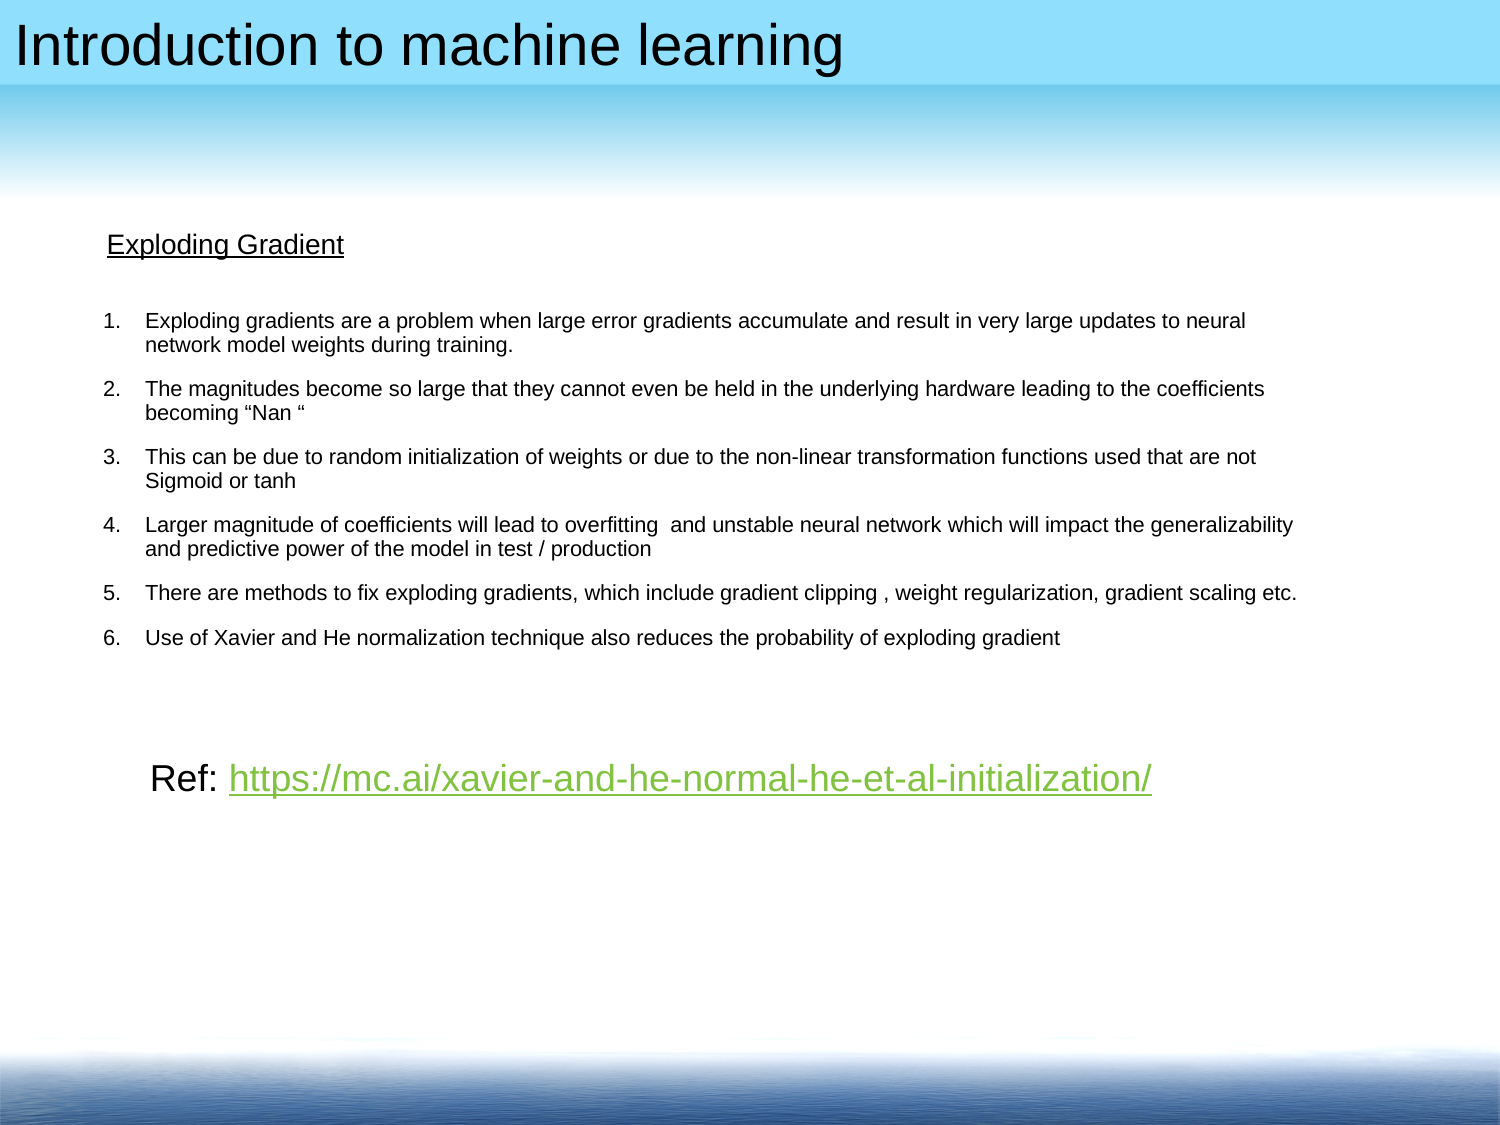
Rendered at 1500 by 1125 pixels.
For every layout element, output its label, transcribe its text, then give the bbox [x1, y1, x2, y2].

text_box Exploding gradients are a problem when large error gradients accumulate and result in very large updates to neural network model weights during training. The magnitudes become so large that they cannot even be held in the underlying hardware leading to the coefficients becoming “Nan “ This can be due to random initialization of weights or due to the non-linear transformation functions used that are not Sigmoid or tanh Larger magnitude of coefficients will lead to overfitting and unstable neural network which will impact the generalizability and predictive power of the model in test / production There are methods to fix exploding gradients, which include gradient clipping , weight regularization, gradient scaling etc. Use of Xavier and He normalization technique also reduces the probability of exploding gradient [91, 304, 1320, 656]
picture [0, 1037, 1500, 1125]
text_box Exploding Gradient [91, 218, 1320, 268]
text_box Ref: https://mc.ai/xavier-and-he-normal-he-et-al-initialization/ [135, 746, 1340, 807]
